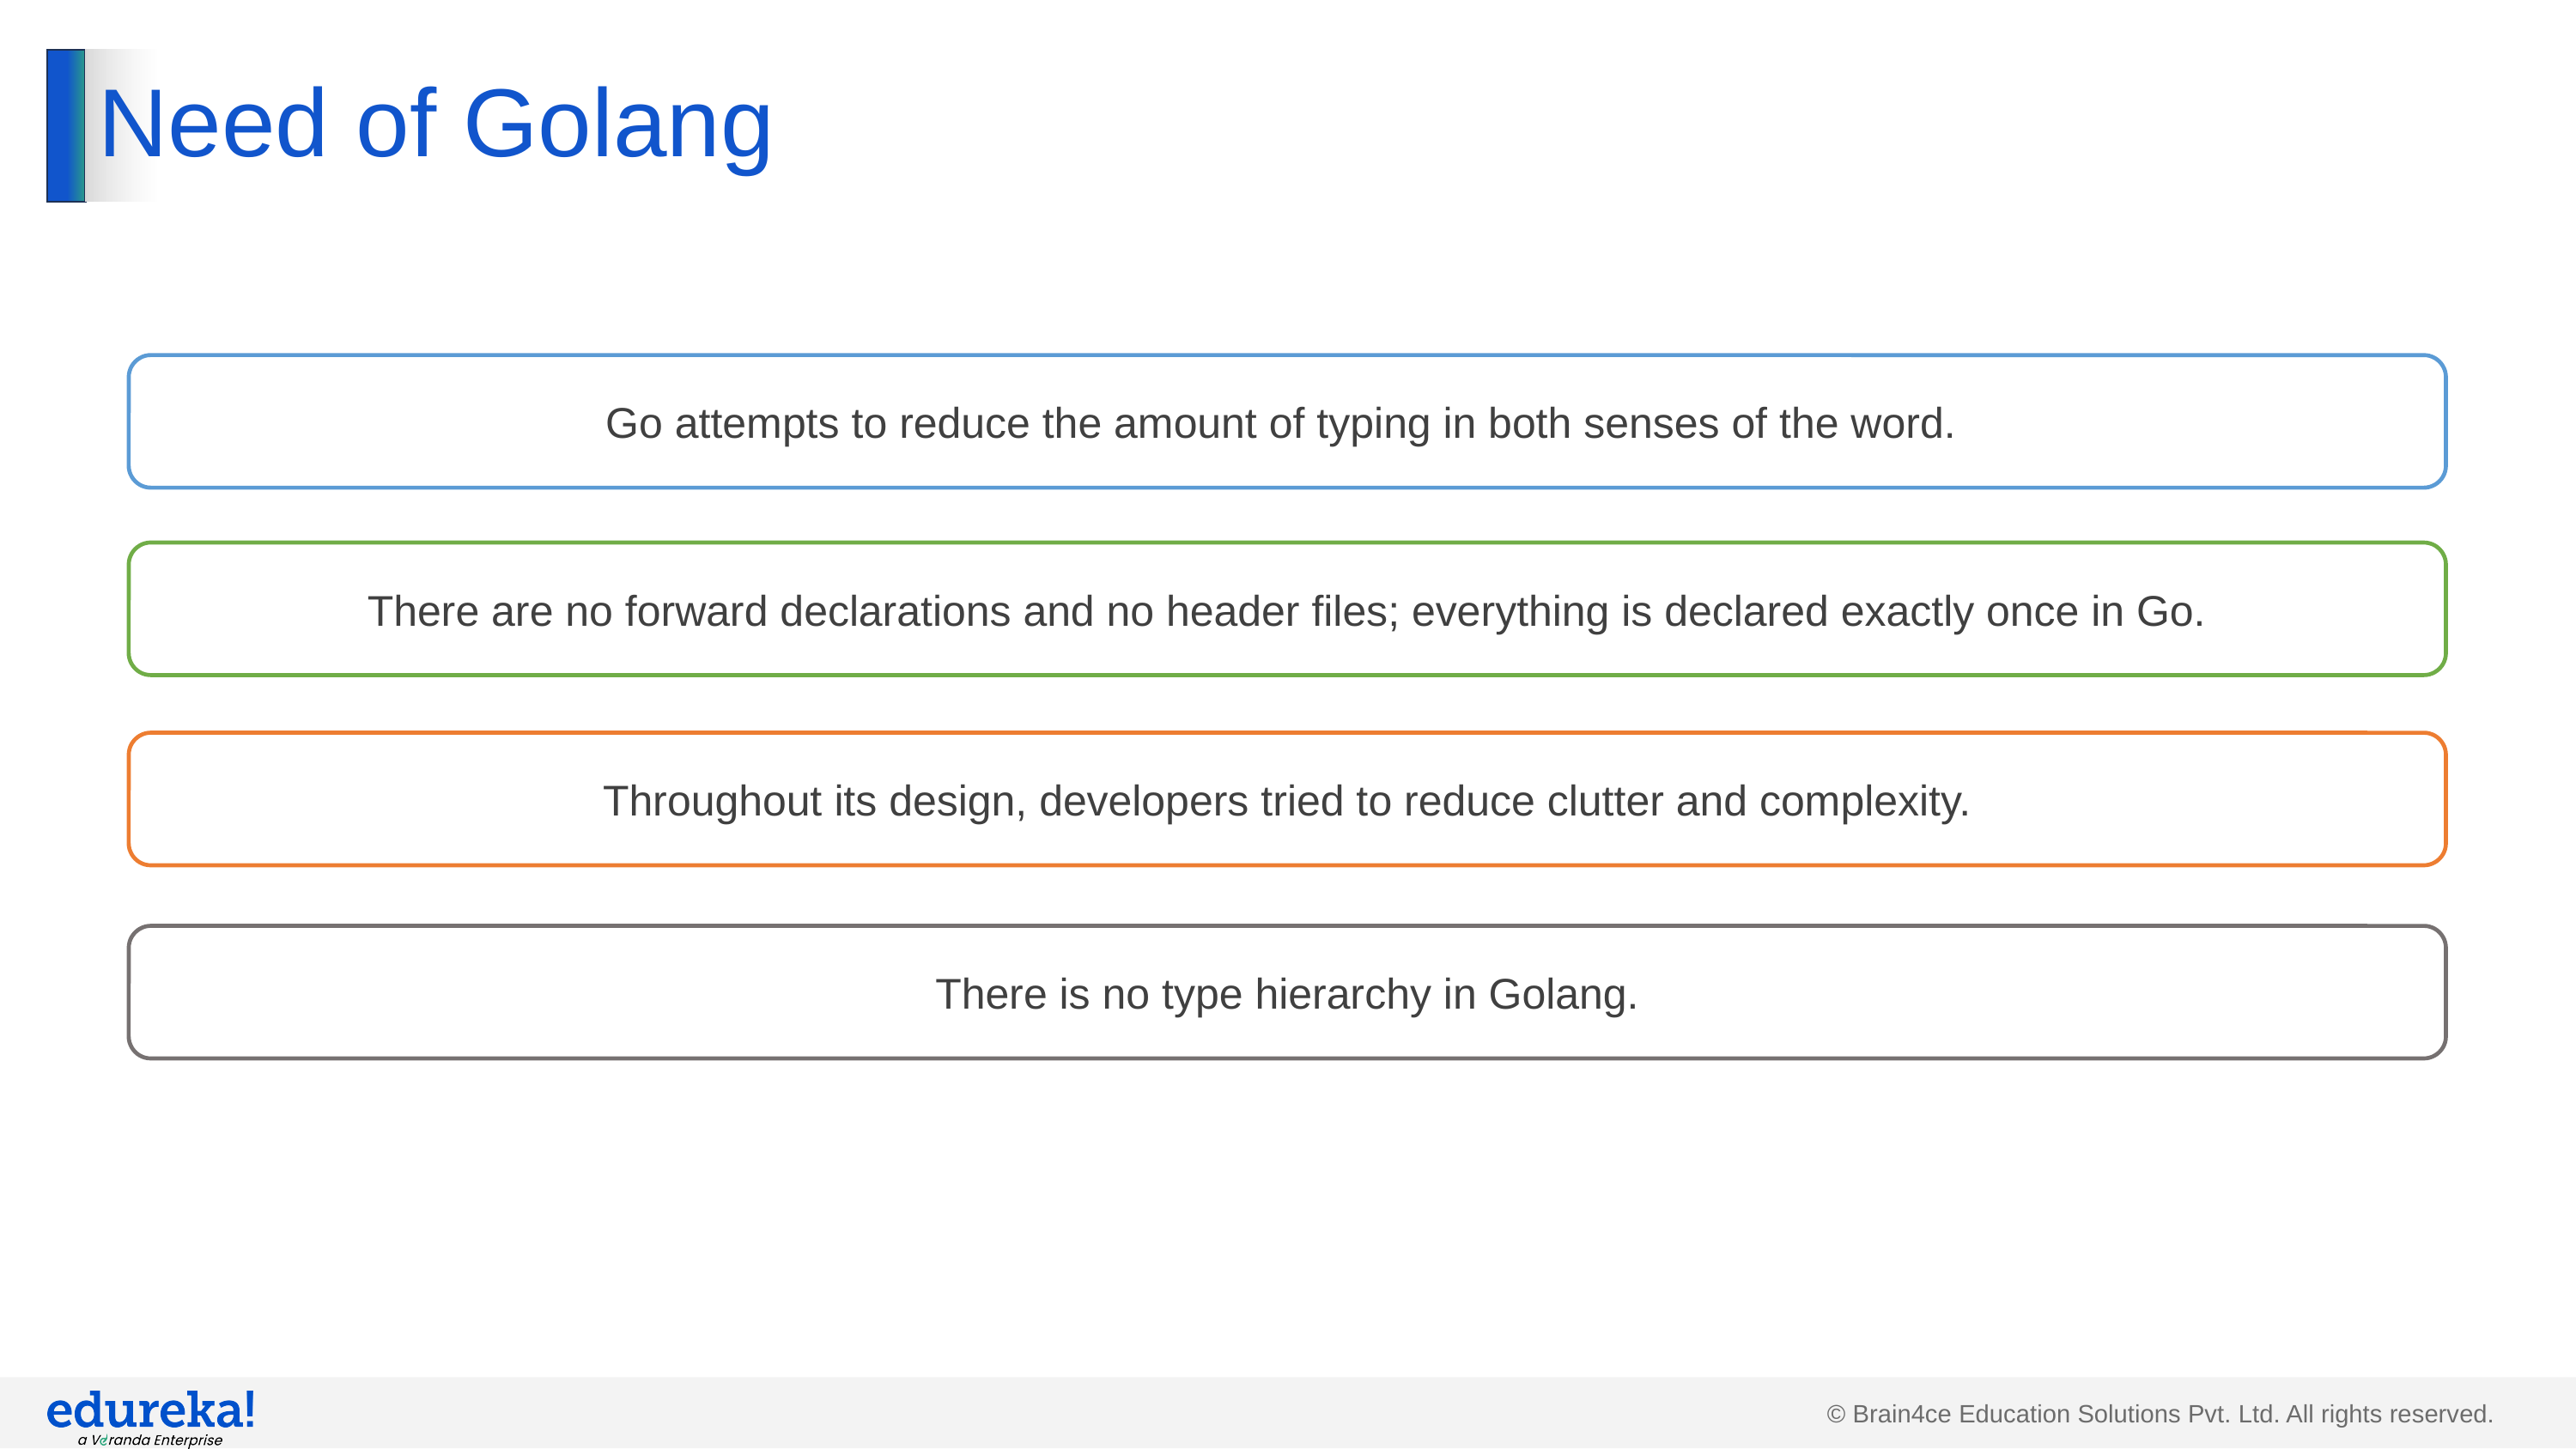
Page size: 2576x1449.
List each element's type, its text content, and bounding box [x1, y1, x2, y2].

text_box There is no type hierarchy in Golang. [128, 925, 2446, 1059]
title Need of Golang [85, 49, 2491, 202]
text_box There are no forward declarations and no header files; everything is declared exactly once in Go. [128, 542, 2446, 676]
text_box Throughout its design, developers tried to reduce clutter and complexity. [128, 732, 2446, 866]
text_box Go attempts to reduce the amount of typing in both senses of the word. [128, 355, 2446, 488]
picture [47, 1391, 253, 1449]
